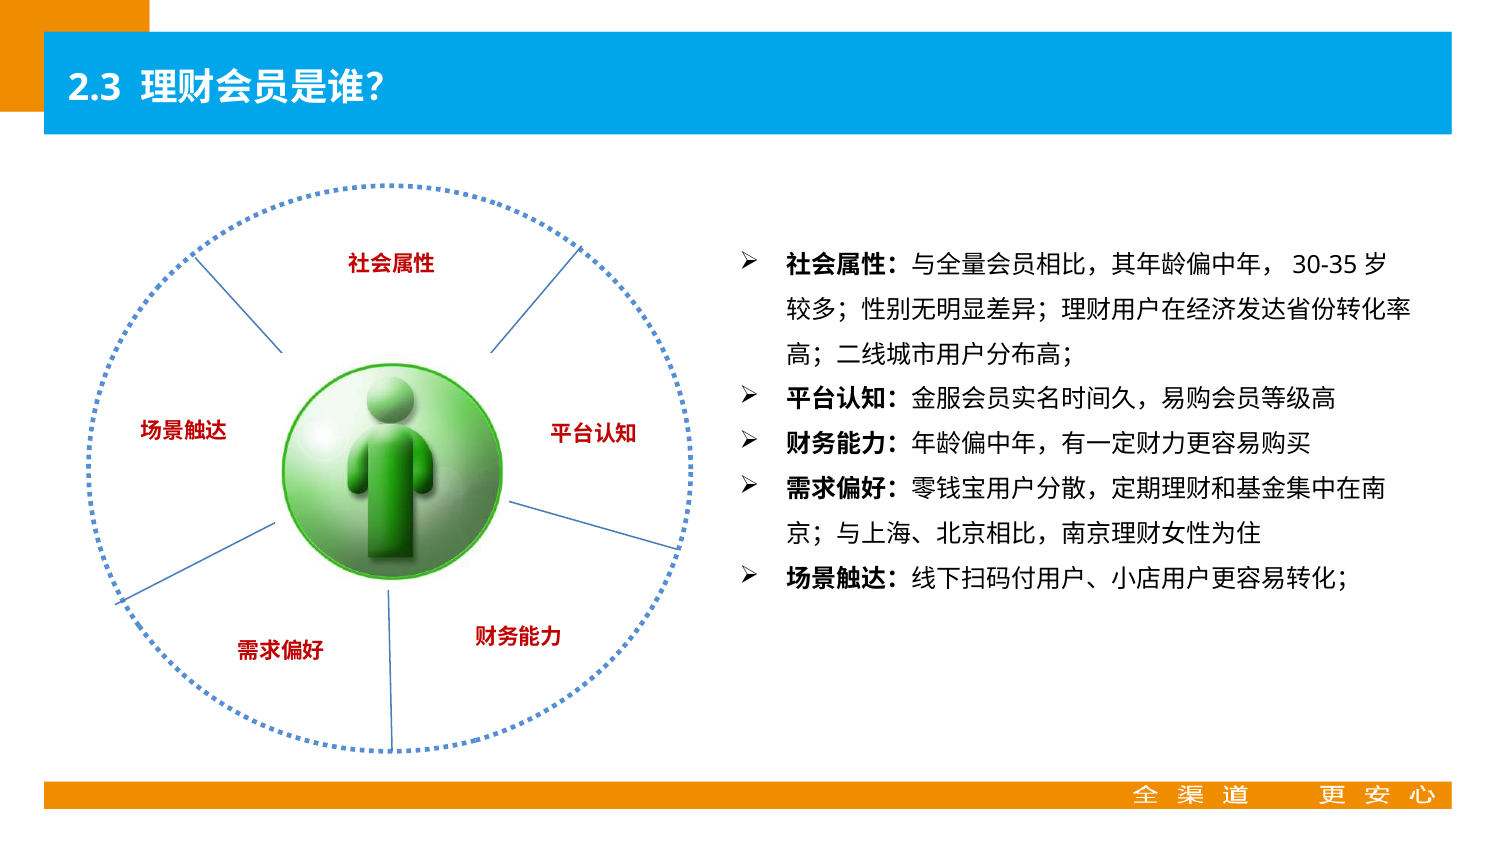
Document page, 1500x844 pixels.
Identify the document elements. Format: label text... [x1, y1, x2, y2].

text_box 2.3 理财会员是谁？ [51, 30, 1449, 140]
picture [0, 0, 1500, 844]
text_box 社会属性：与全量会员相比，其年龄偏中年，30-35岁较多；性别无明显差异；理财用户在经济发达省份转化率高；二线城市用户分布高； 平台认知：金服会员实名时间久，易购会员等级高 财务能力：年龄偏中年，有一定财力更容易购买 需求偏好：零钱宝用户分散，定期理财和基金集中在南京；与上海、北京相比，南京理财女性为住 场景触达：线下扫码付用户、小店用户更容易转化； [724, 226, 1427, 600]
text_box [88, 185, 692, 752]
